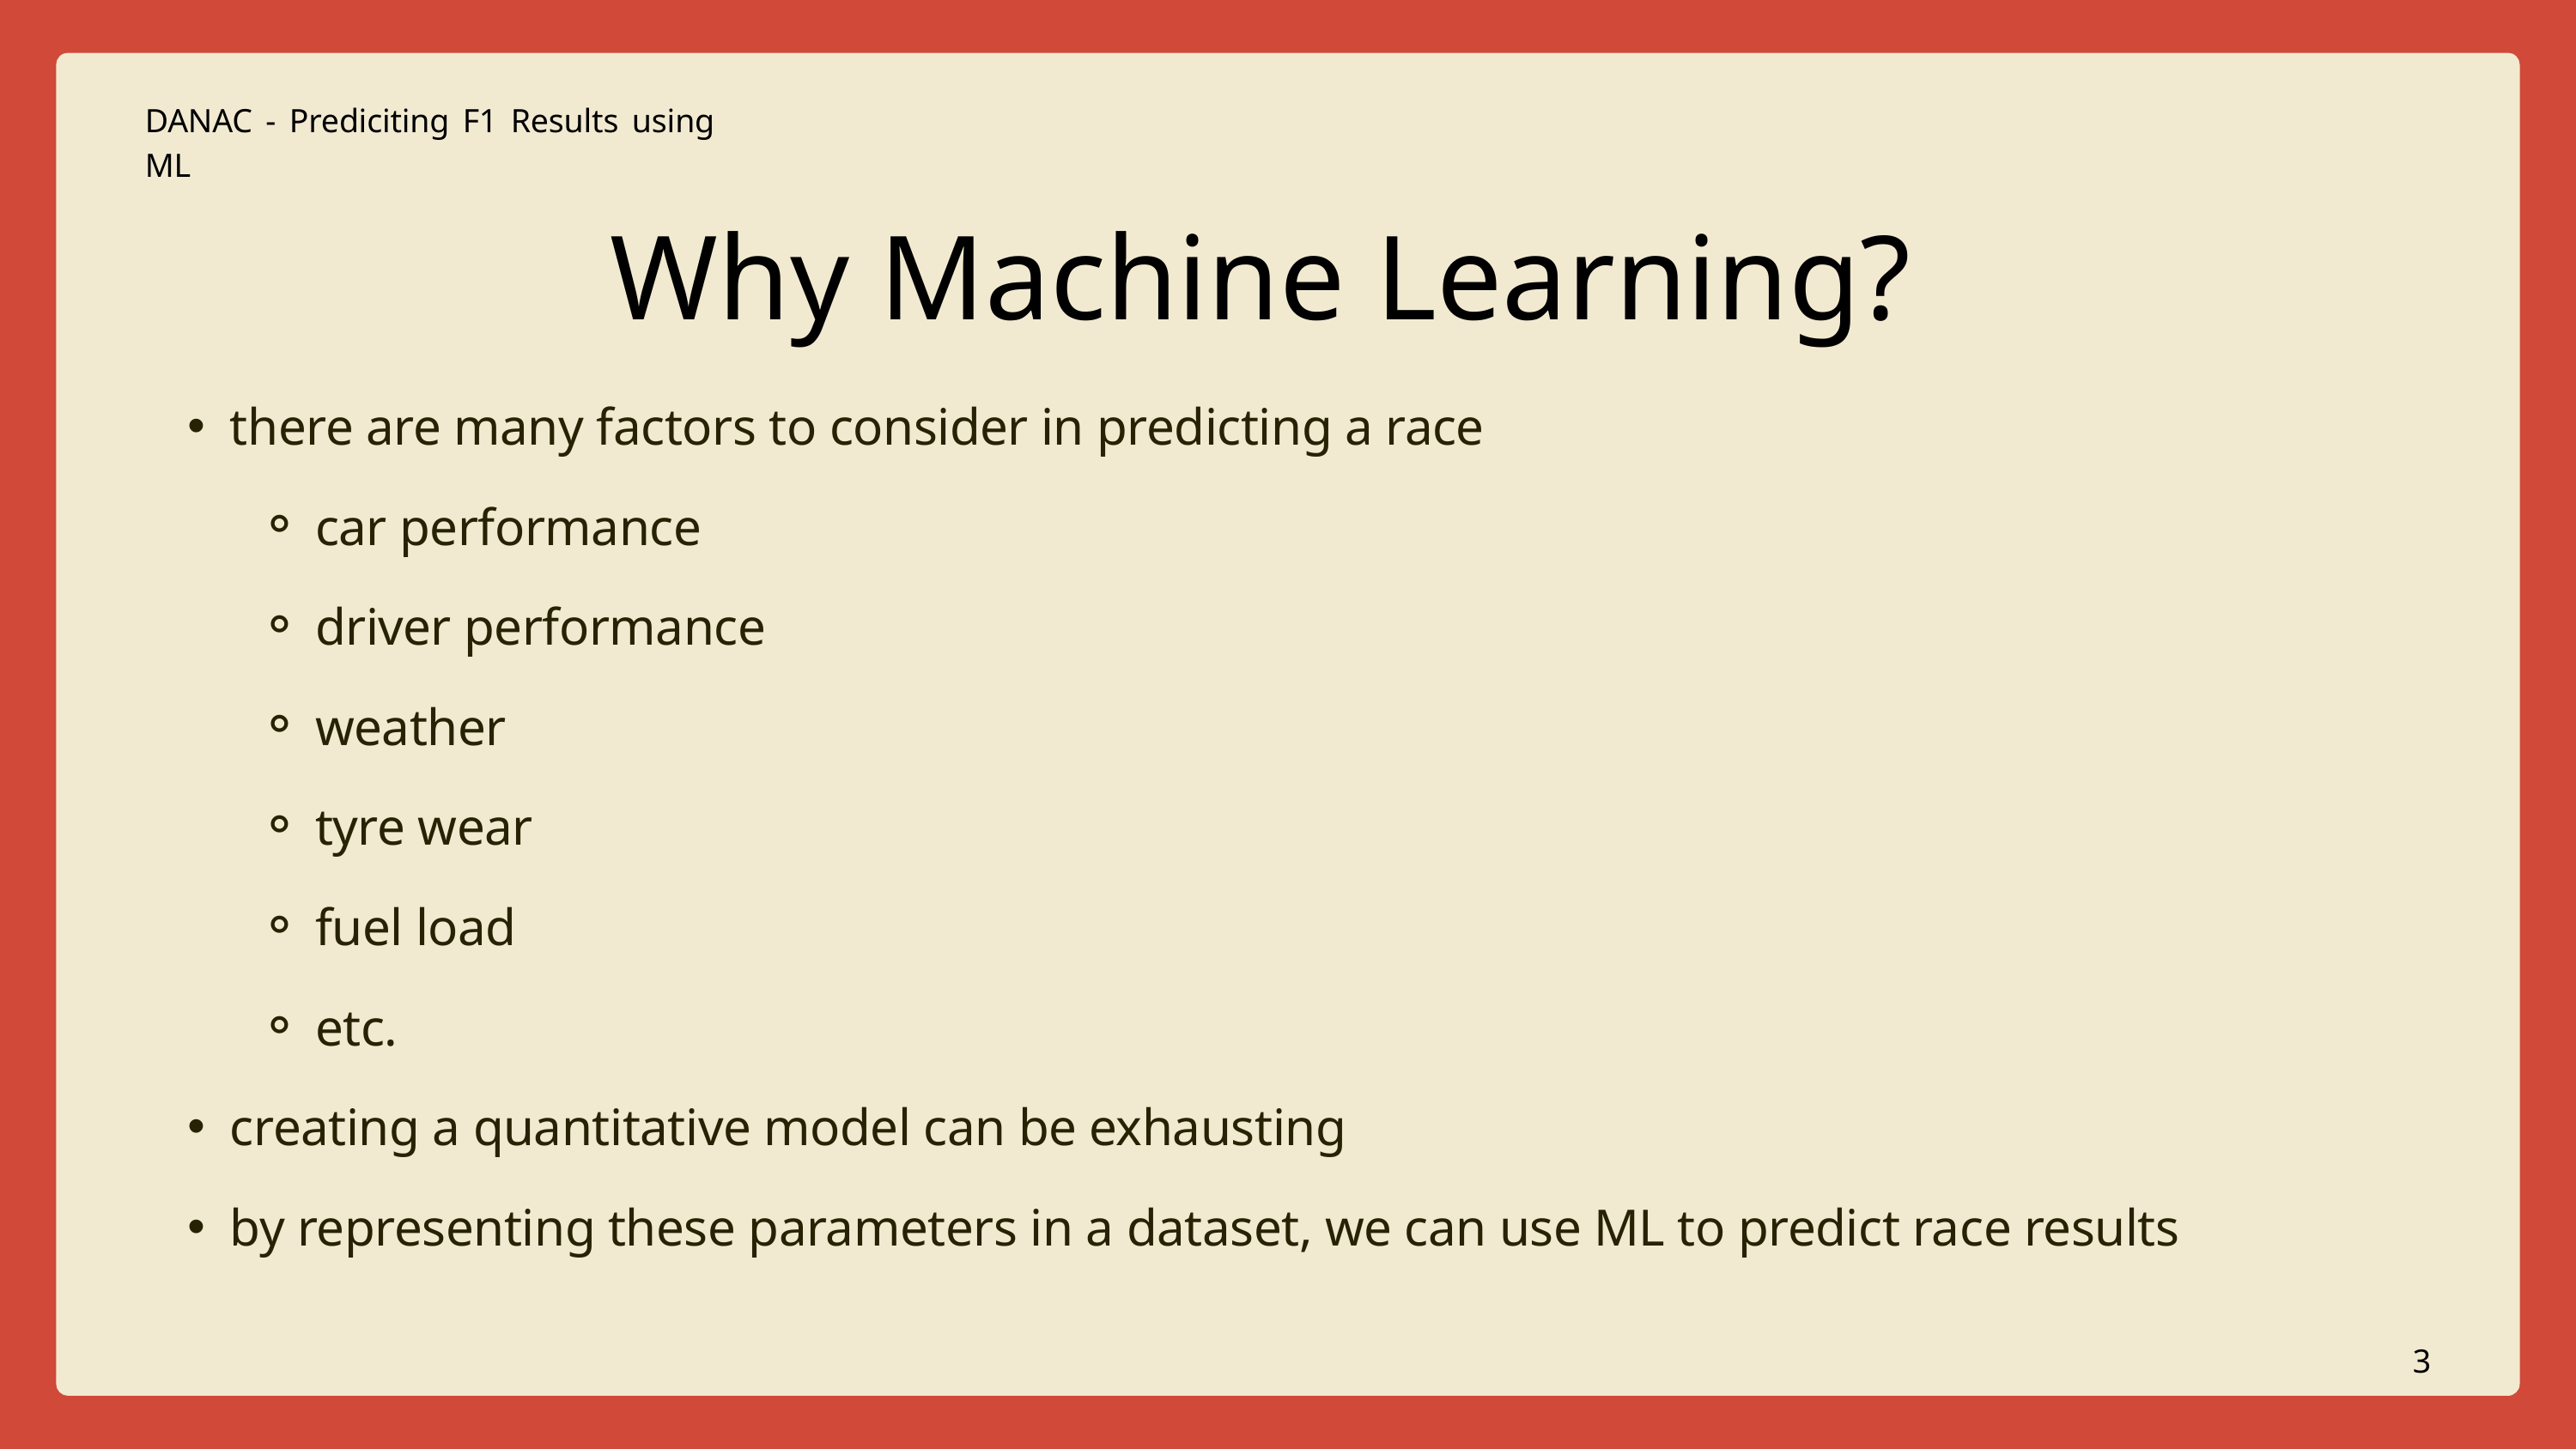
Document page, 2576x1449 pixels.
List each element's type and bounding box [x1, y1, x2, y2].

text_box [56, 52, 2520, 1397]
